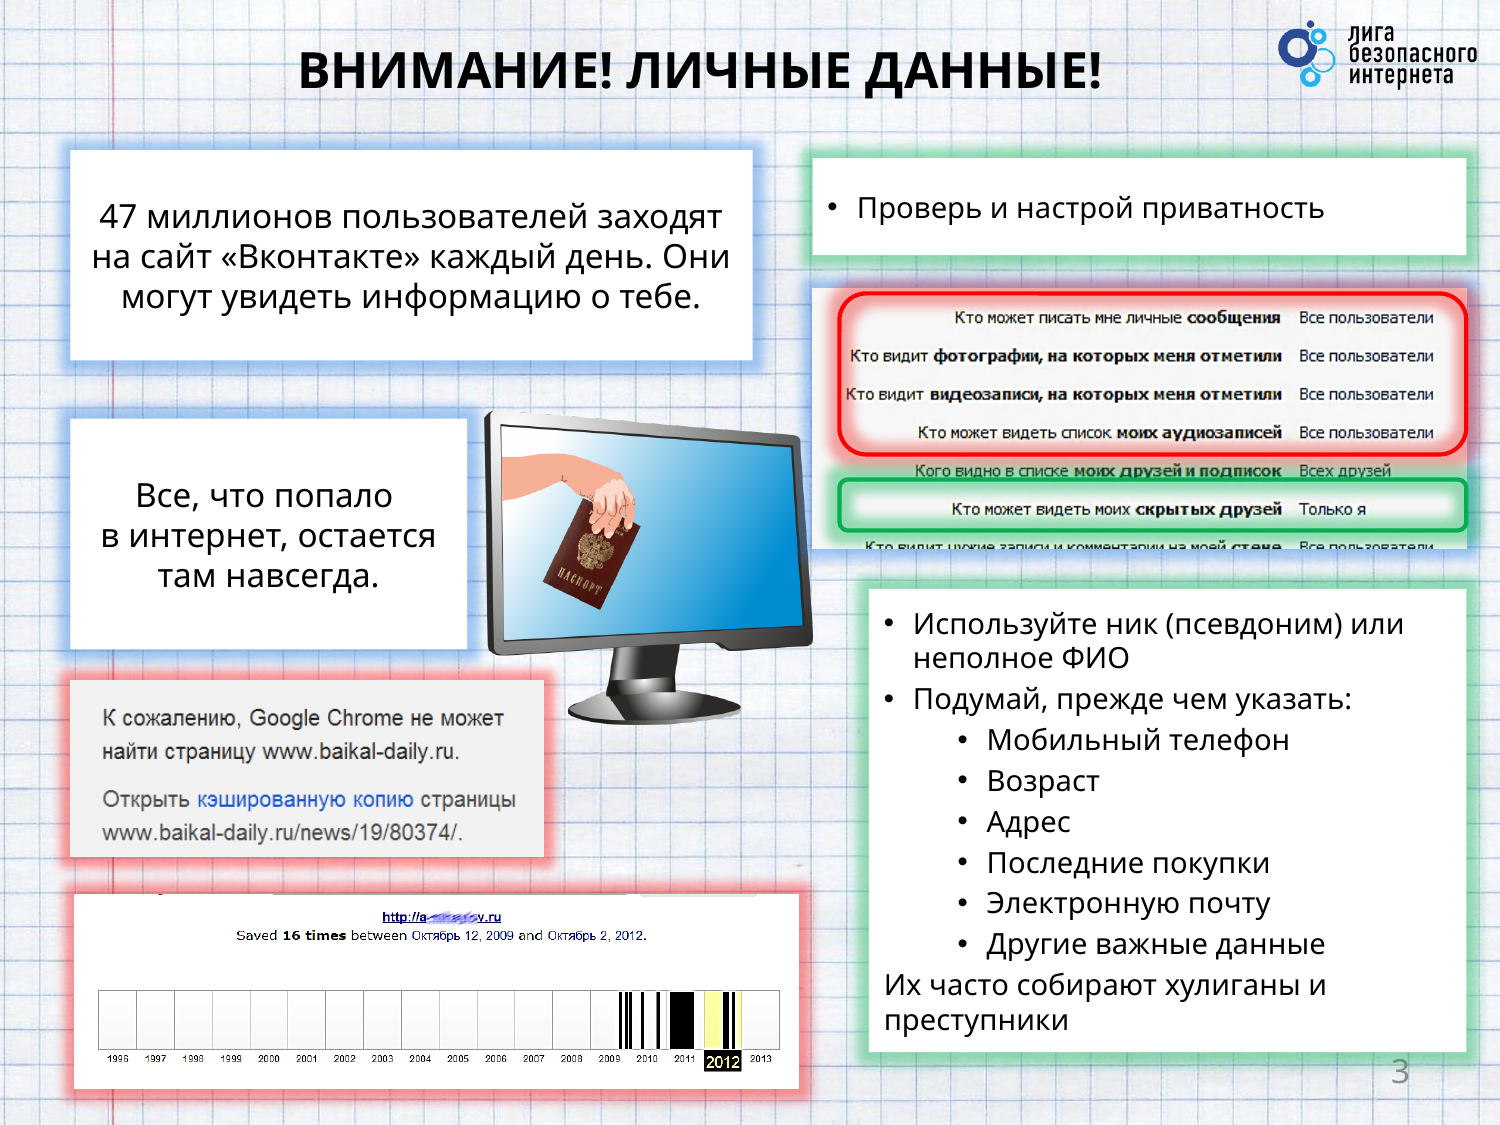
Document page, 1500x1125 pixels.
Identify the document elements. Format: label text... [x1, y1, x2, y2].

text_box Все, что попало в интернет, остается там навсегда. [68, 416, 469, 651]
title ВНИМАНИЕ! ЛИЧНЫЕ ДАННЫЕ! [70, 24, 1330, 113]
picture [0, 0, 1500, 1125]
slide_number 3 [1074, 1072, 1425, 1103]
text_box Проверь и настрой приватность [811, 156, 1468, 257]
text_box 47 миллионов пользователей заходят на сайт «Вконтакте» каждый день. Они могут увидеть информацию о тебе. [68, 148, 755, 362]
text_box Используйте ник (псевдоним) или неполное ФИО Подумай, прежде чем указать: Мобильный телефон Возраст Адрес Последние покупки Электронную почту Другие важные данные Их часто собирают хулиганы и преступники [867, 587, 1468, 1054]
